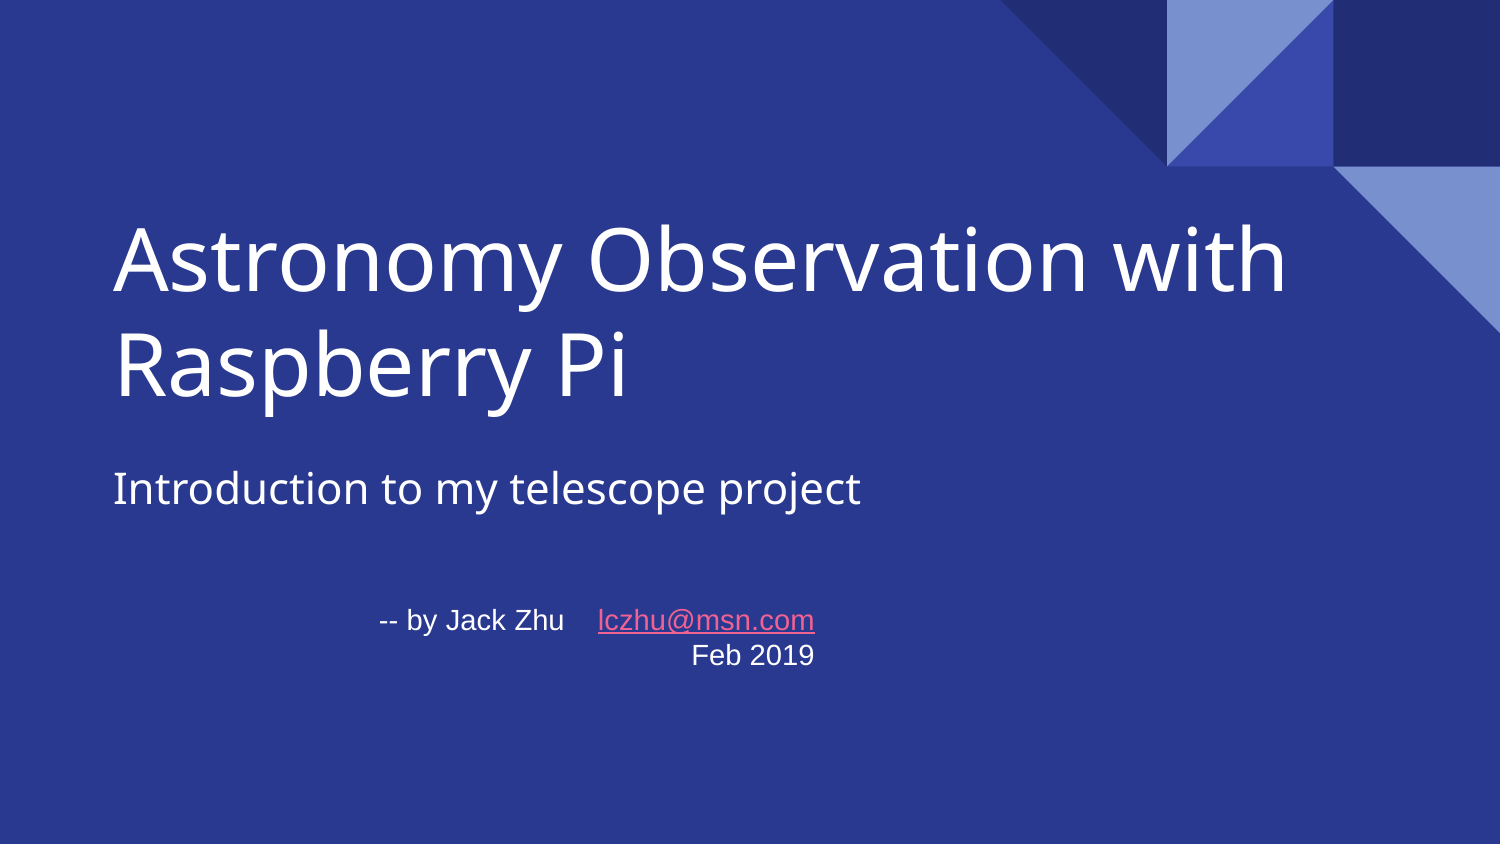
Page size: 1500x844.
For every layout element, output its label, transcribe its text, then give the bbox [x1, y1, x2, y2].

text_box -- by Jack Zhu lczhu@msn.com Feb 2019 [120, 586, 830, 690]
title Astronomy Observation with Raspberry Pi [98, 291, 1447, 429]
subtitle Introduction to my telescope project [98, 445, 1447, 517]
